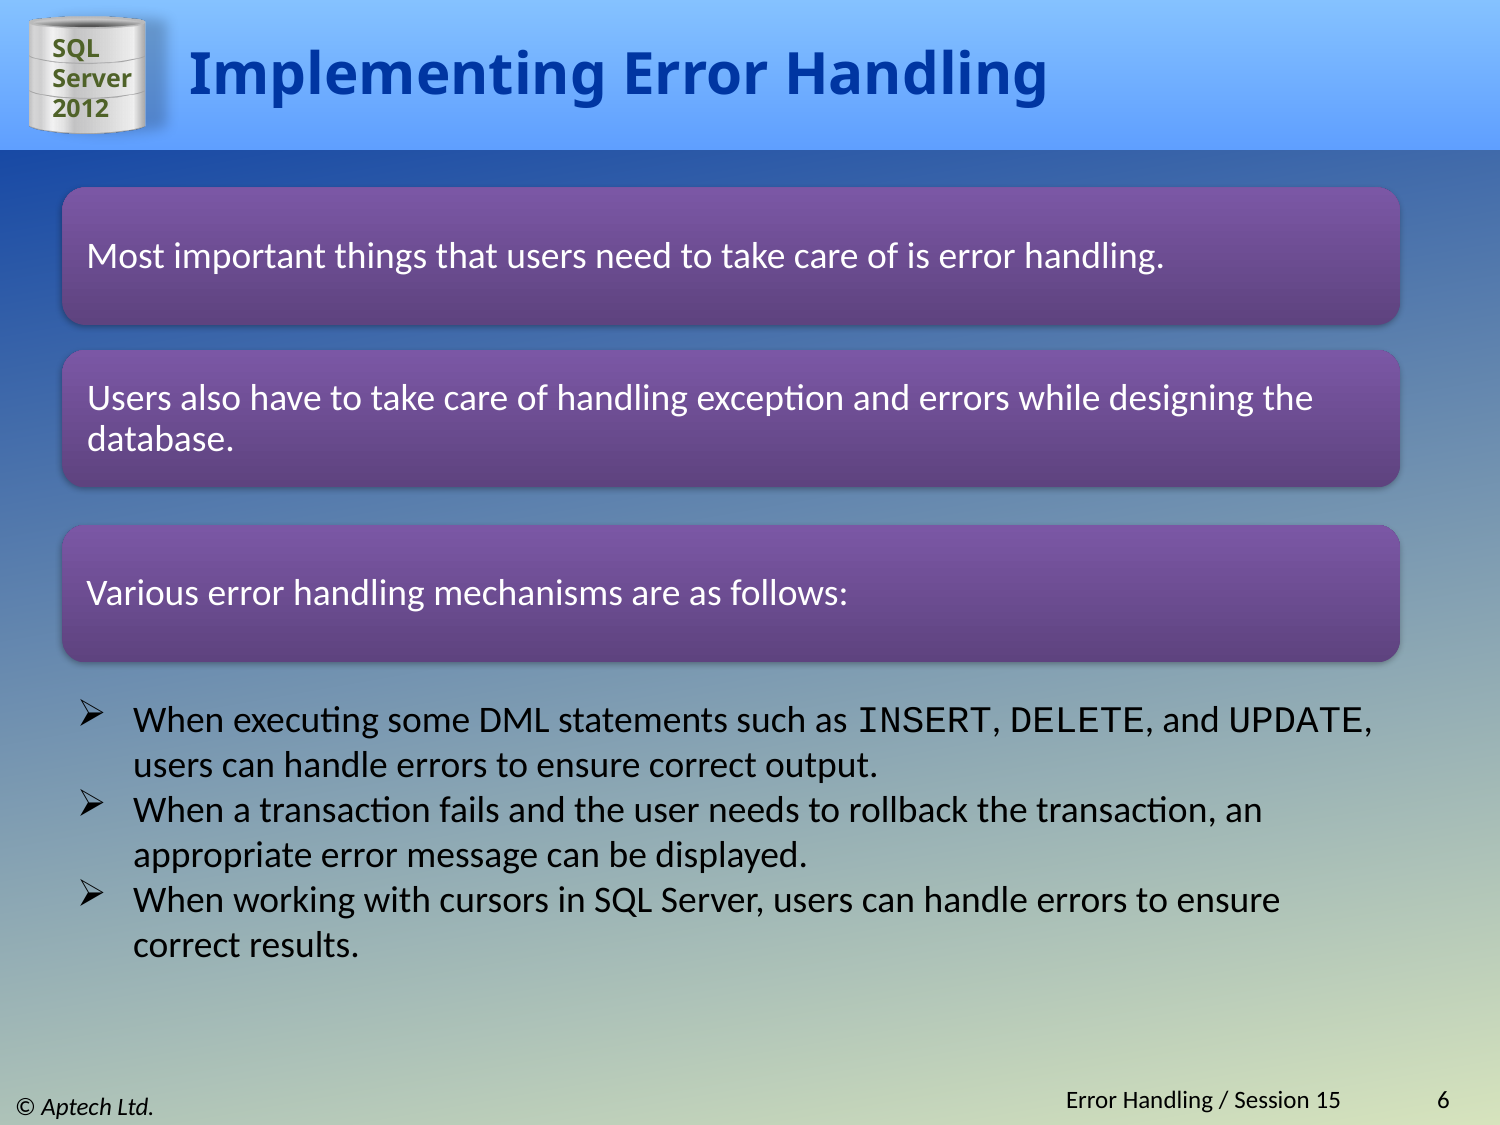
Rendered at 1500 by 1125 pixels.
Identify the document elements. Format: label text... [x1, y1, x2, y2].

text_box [62, 349, 1401, 488]
footer Error Handling / Session 15 [375, 1084, 1363, 1113]
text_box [62, 187, 1401, 326]
text_box When executing some DML statements such as INSERT, DELETE, and UPDATE, users can handle errors to ensure correct output. When a transaction fails and the user needs to rollback the transaction, an appropriate error message can be displayed. When working with cursors in SQL Server, users can handle errors to ensure correct results. [62, 687, 1413, 973]
picture [24, 0, 150, 150]
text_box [62, 524, 1401, 663]
slide_number 6 [1363, 1084, 1465, 1113]
title Implementing Error Handling [174, 37, 1426, 106]
